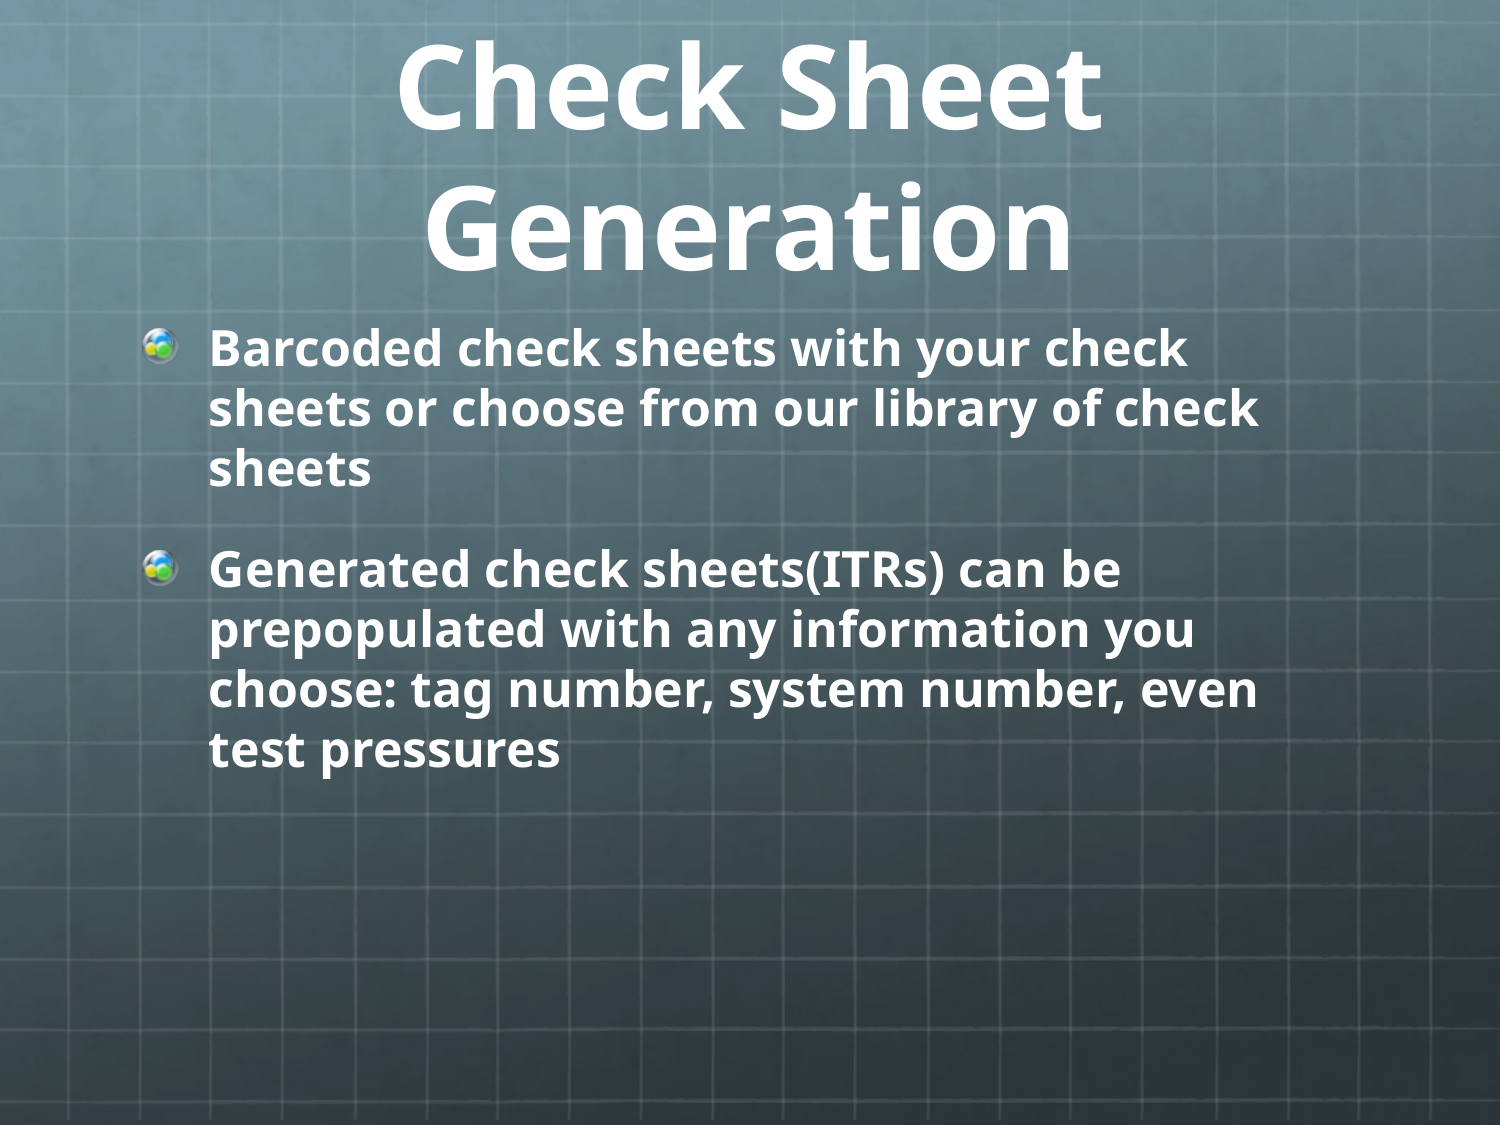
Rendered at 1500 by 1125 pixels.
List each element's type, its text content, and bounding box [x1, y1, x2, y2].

list Barcoded check sheets with your check sheets or choose from our library of check sheets Generated check sheets(ITRs) can be prepopulated with any information you choose: tag number, system number, even test pressures [127, 308, 1372, 958]
picture [0, 0, 1500, 1125]
title Check Sheet Generation [127, 17, 1372, 289]
